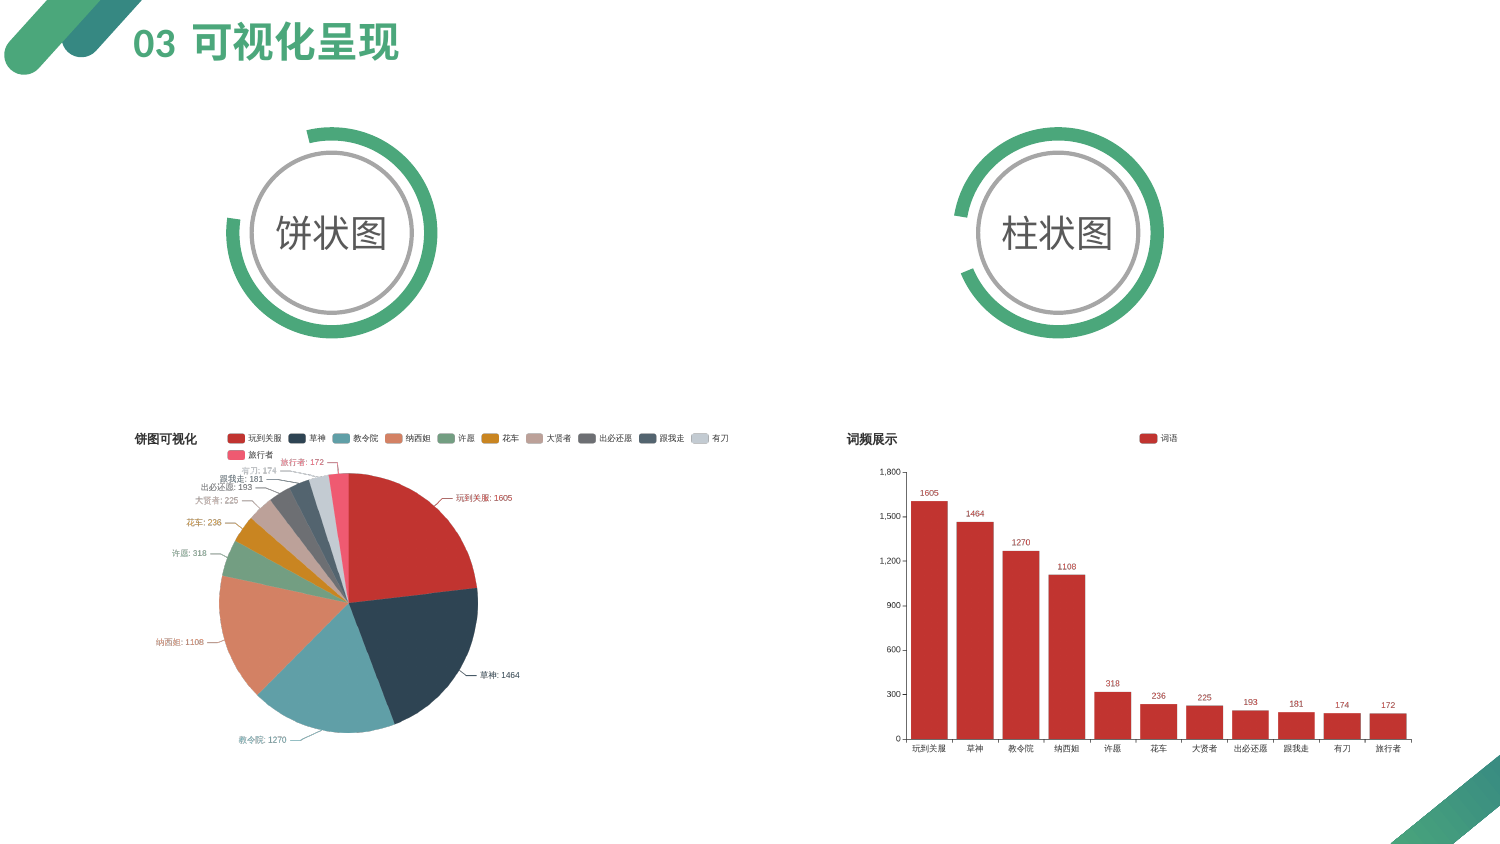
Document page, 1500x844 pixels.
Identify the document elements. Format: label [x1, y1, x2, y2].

text_box [226, 127, 438, 339]
text_box [118, 8, 415, 74]
picture [843, 430, 1474, 781]
text_box [952, 127, 1164, 339]
picture [131, 430, 752, 776]
